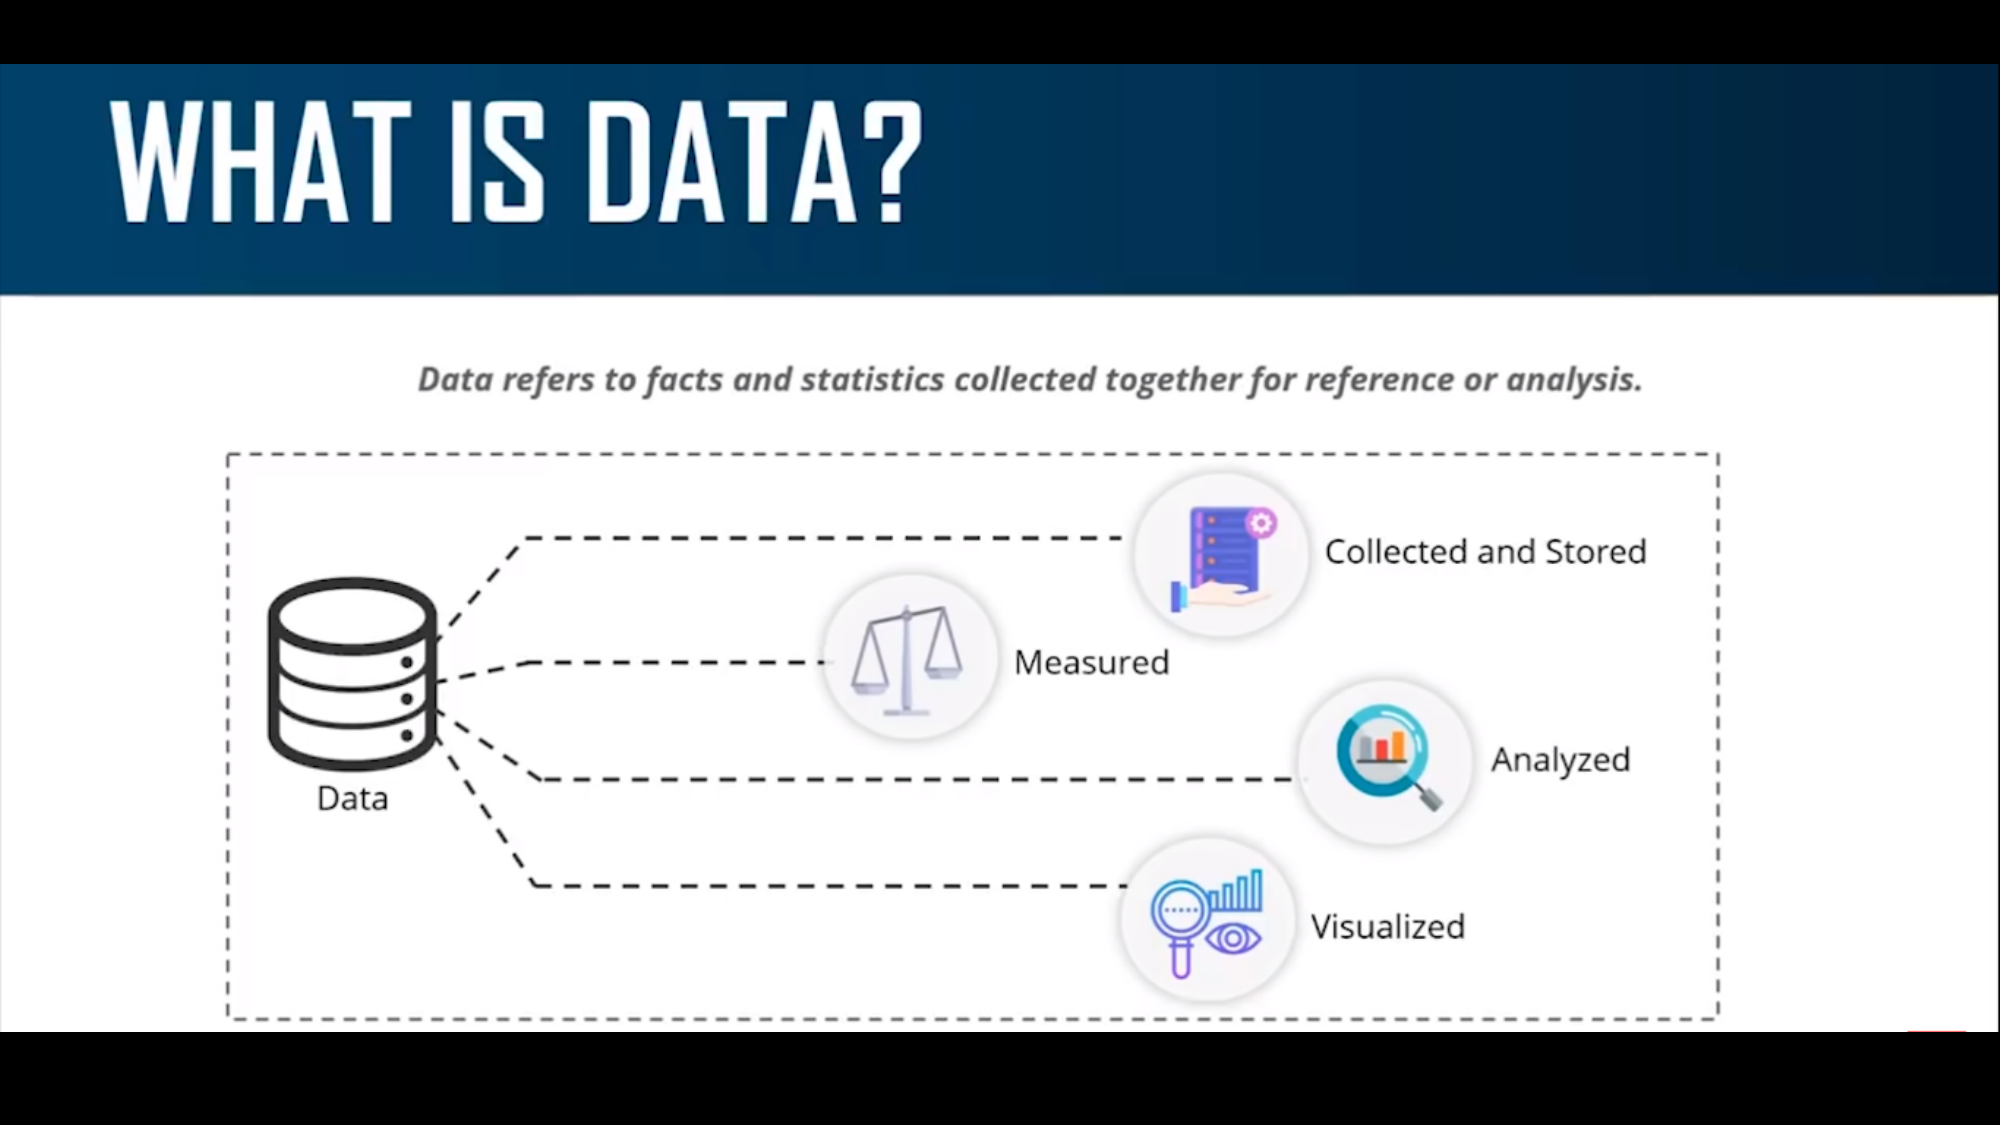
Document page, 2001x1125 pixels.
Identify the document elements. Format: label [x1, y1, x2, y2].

picture [0, 64, 2000, 1033]
